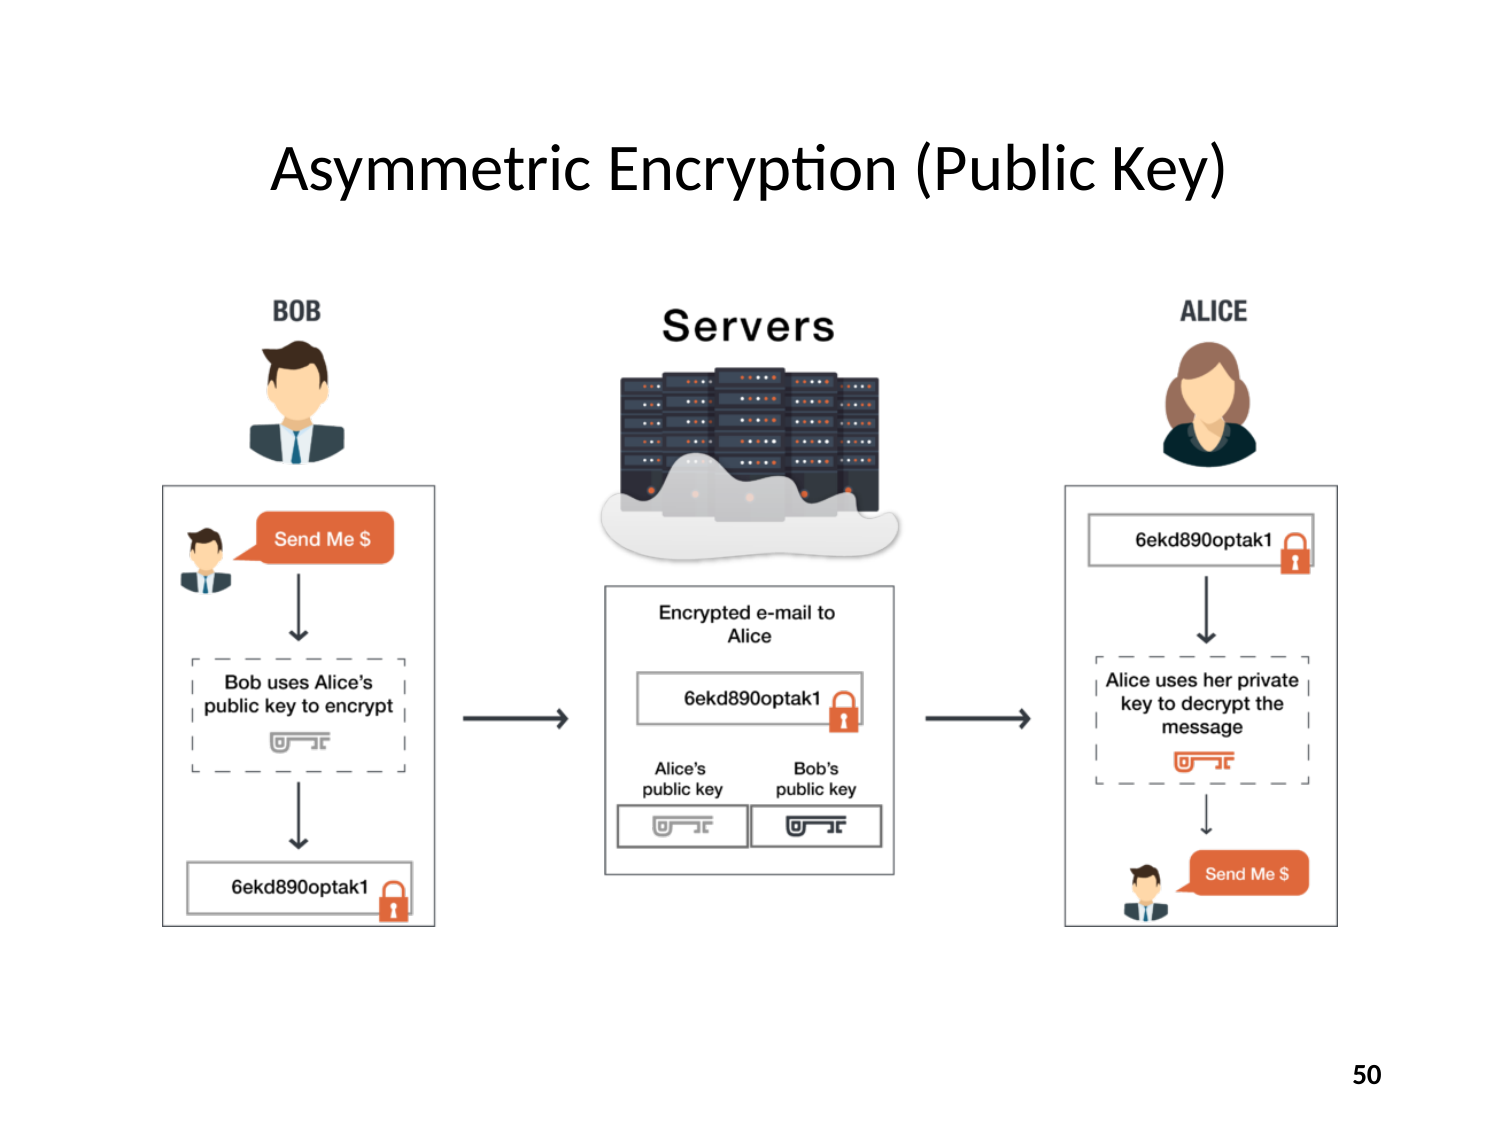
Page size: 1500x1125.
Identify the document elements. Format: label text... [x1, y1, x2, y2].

title Asymmetric Encryption (Public Key) [103, 59, 1397, 278]
slide_number 50 [1059, 1042, 1397, 1103]
picture [162, 296, 1338, 928]
